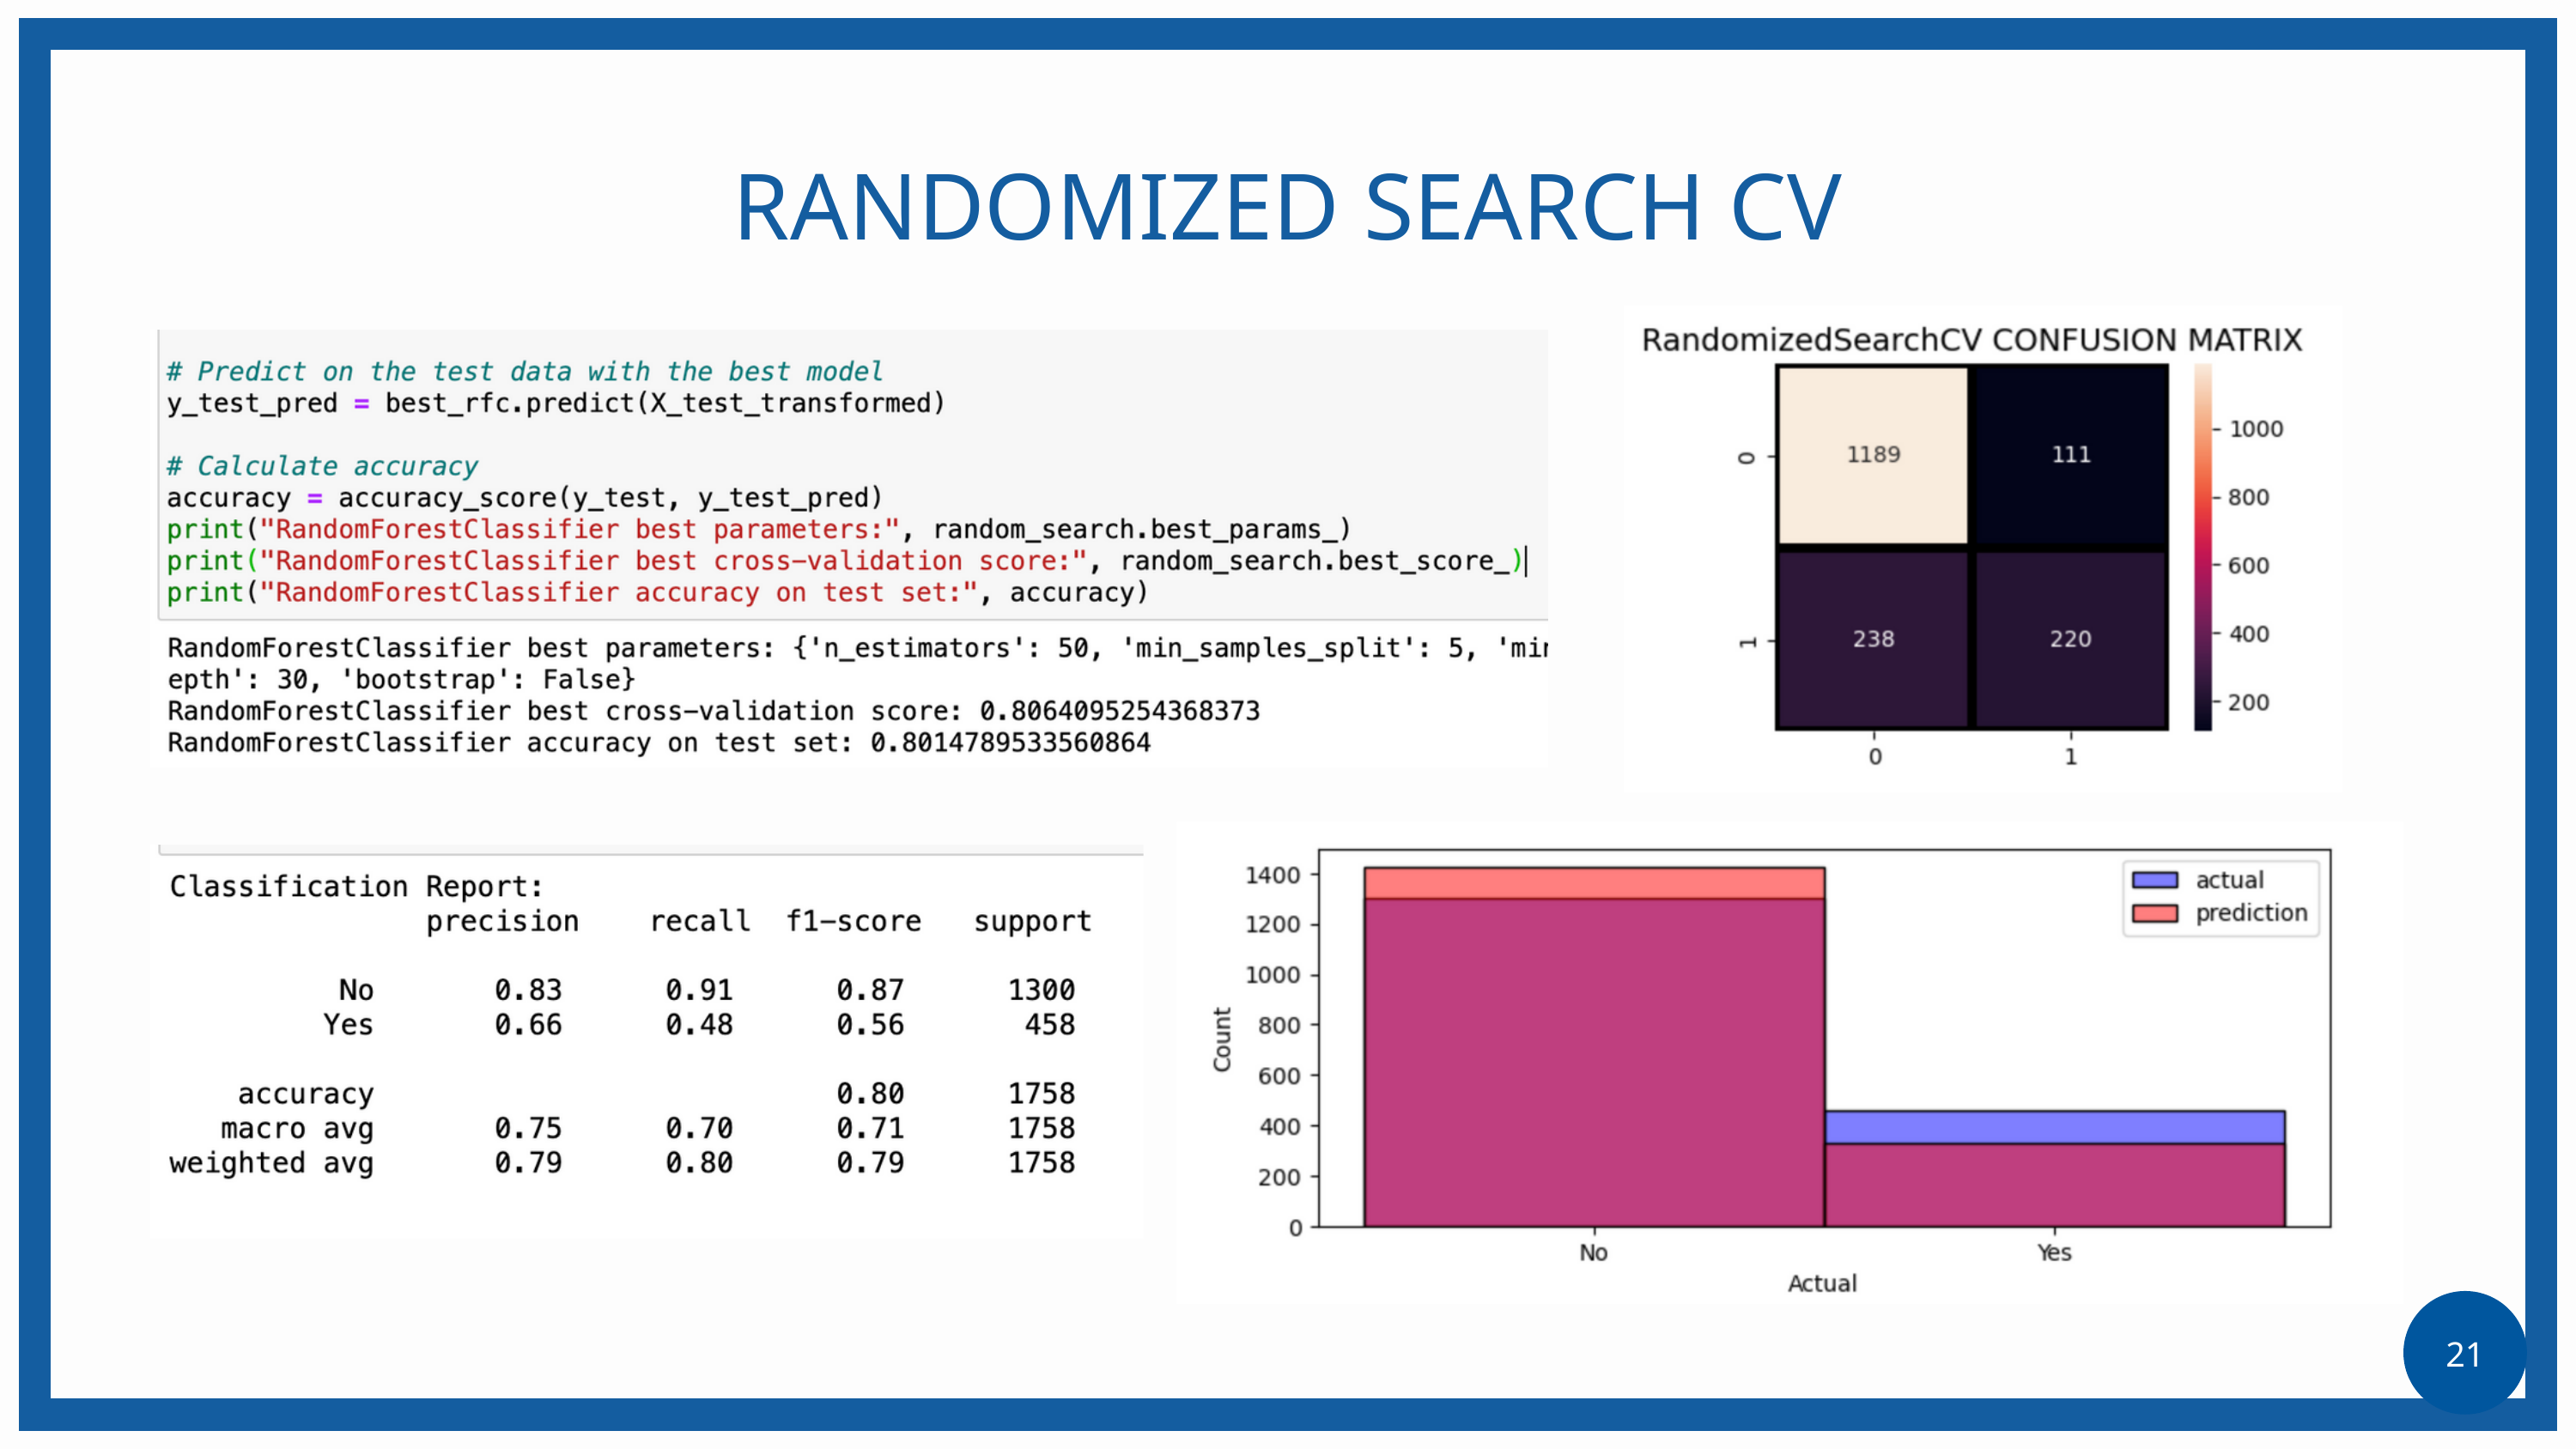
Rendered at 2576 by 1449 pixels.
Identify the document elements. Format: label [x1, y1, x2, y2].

text_box [34, 33, 2542, 1415]
text_box [2193, 1118, 2576, 1449]
text_box [2403, 1290, 2528, 1415]
